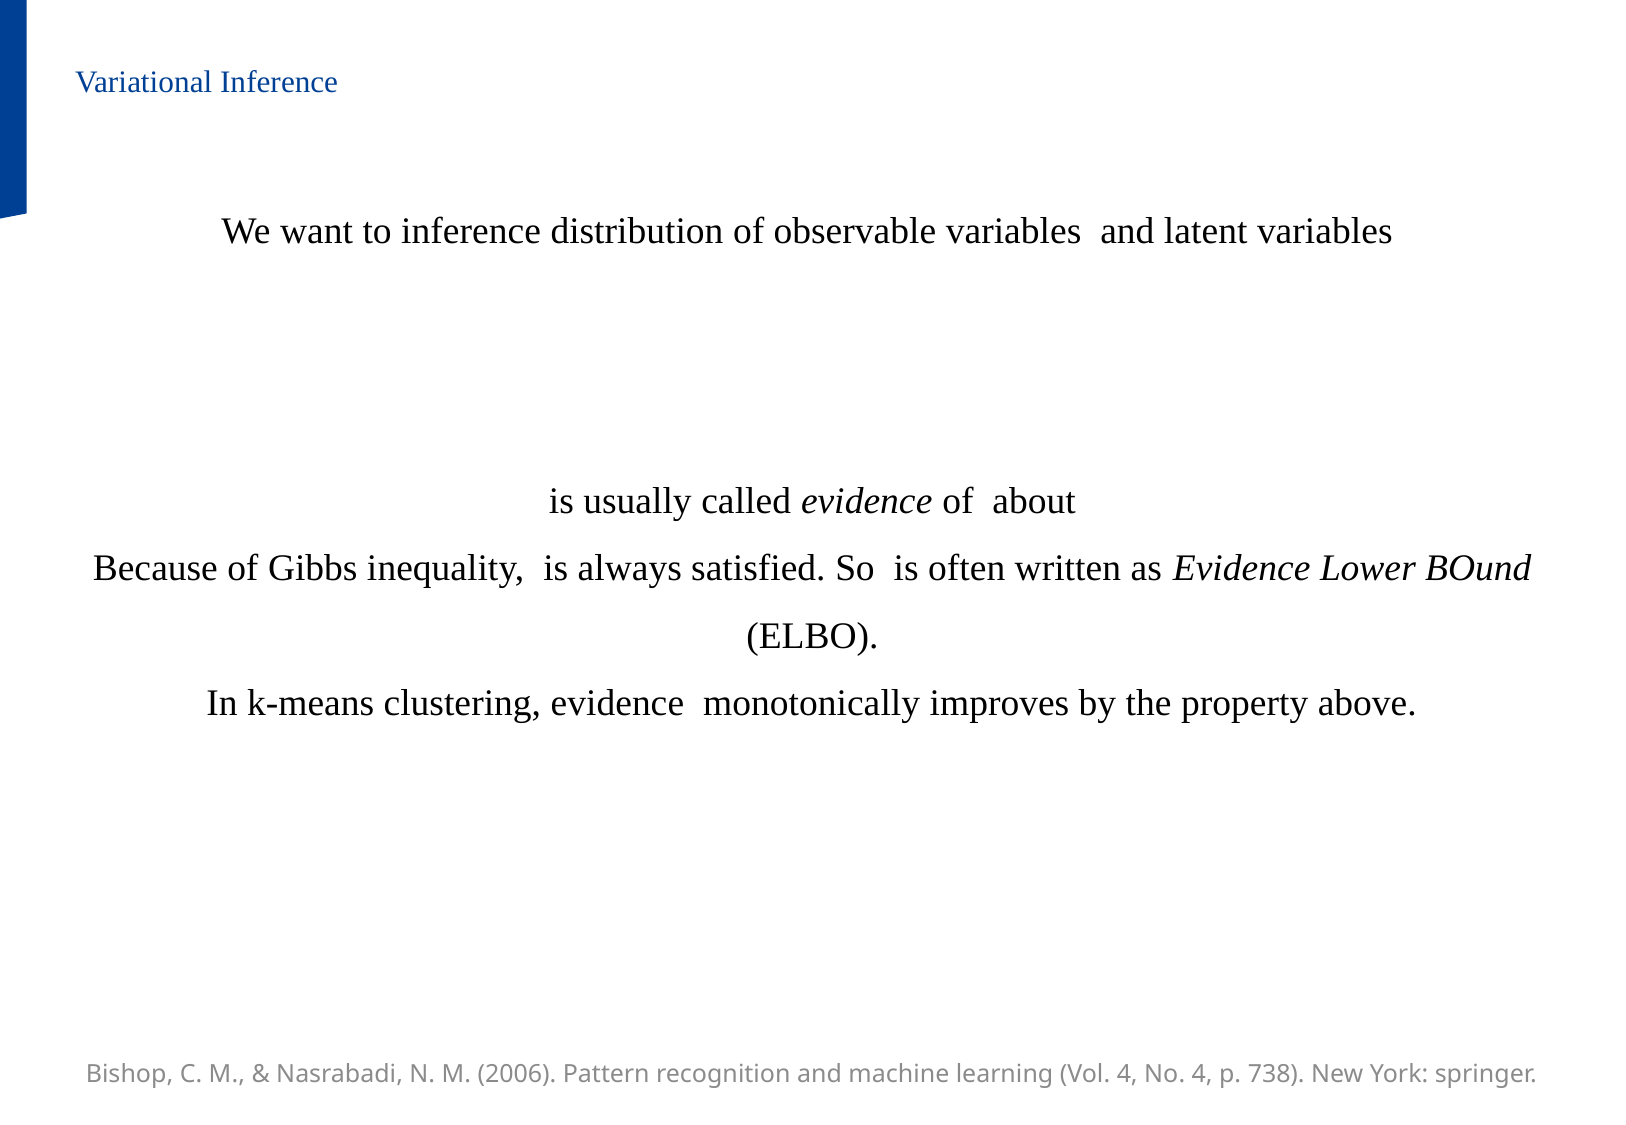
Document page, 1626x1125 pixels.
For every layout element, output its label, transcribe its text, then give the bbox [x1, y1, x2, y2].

text_box [0, 0, 29, 221]
text_box Variational Inference [60, 54, 1484, 107]
footer Bishop, C. M., & Nasrabadi, N. M. (2006). Pattern recognition and machine learning (Vol. 4, No. 4, p. 738). New York: springer. [44, 1034, 1581, 1111]
